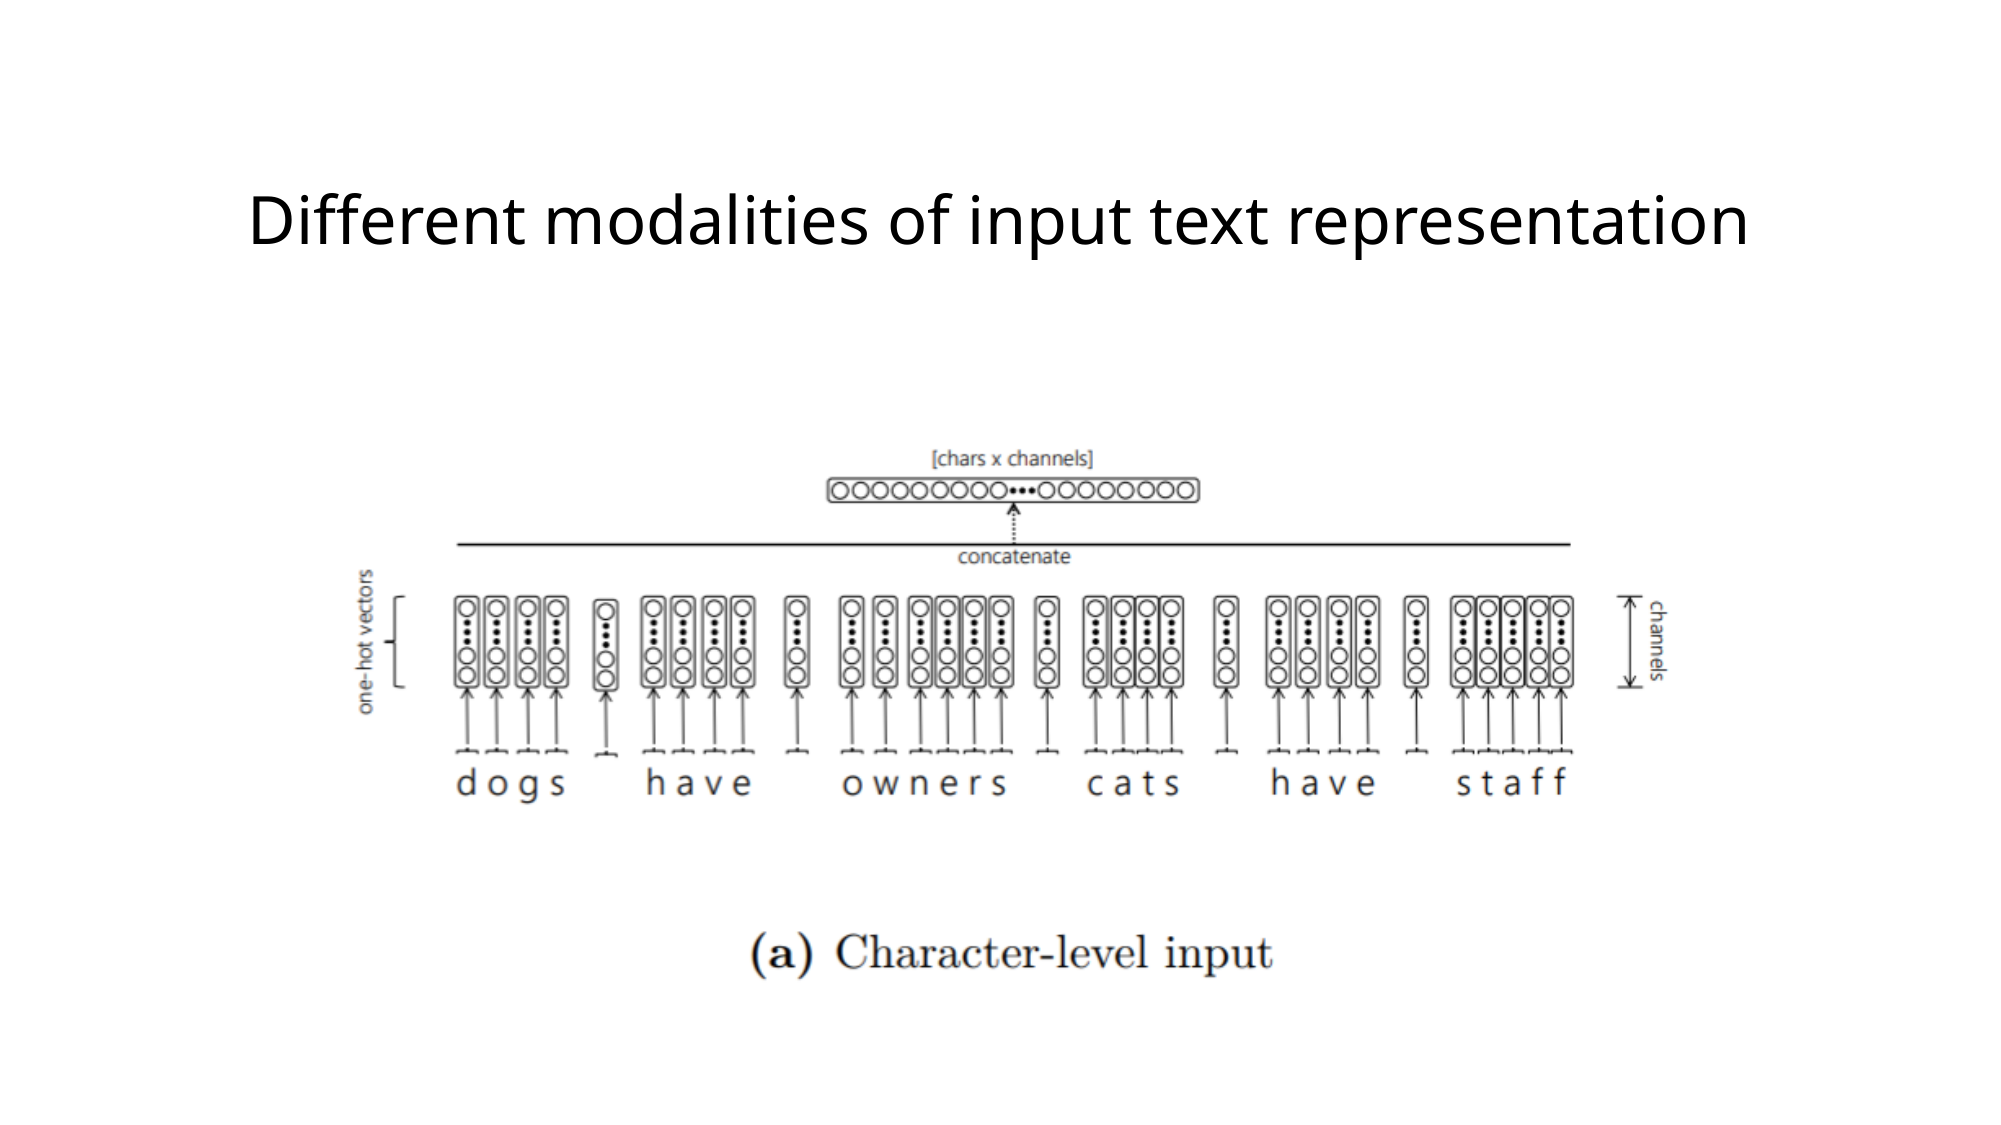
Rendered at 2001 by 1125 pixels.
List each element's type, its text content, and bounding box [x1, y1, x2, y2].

title Different modalities of input text representation [159, 101, 1840, 344]
picture [243, 387, 1757, 992]
